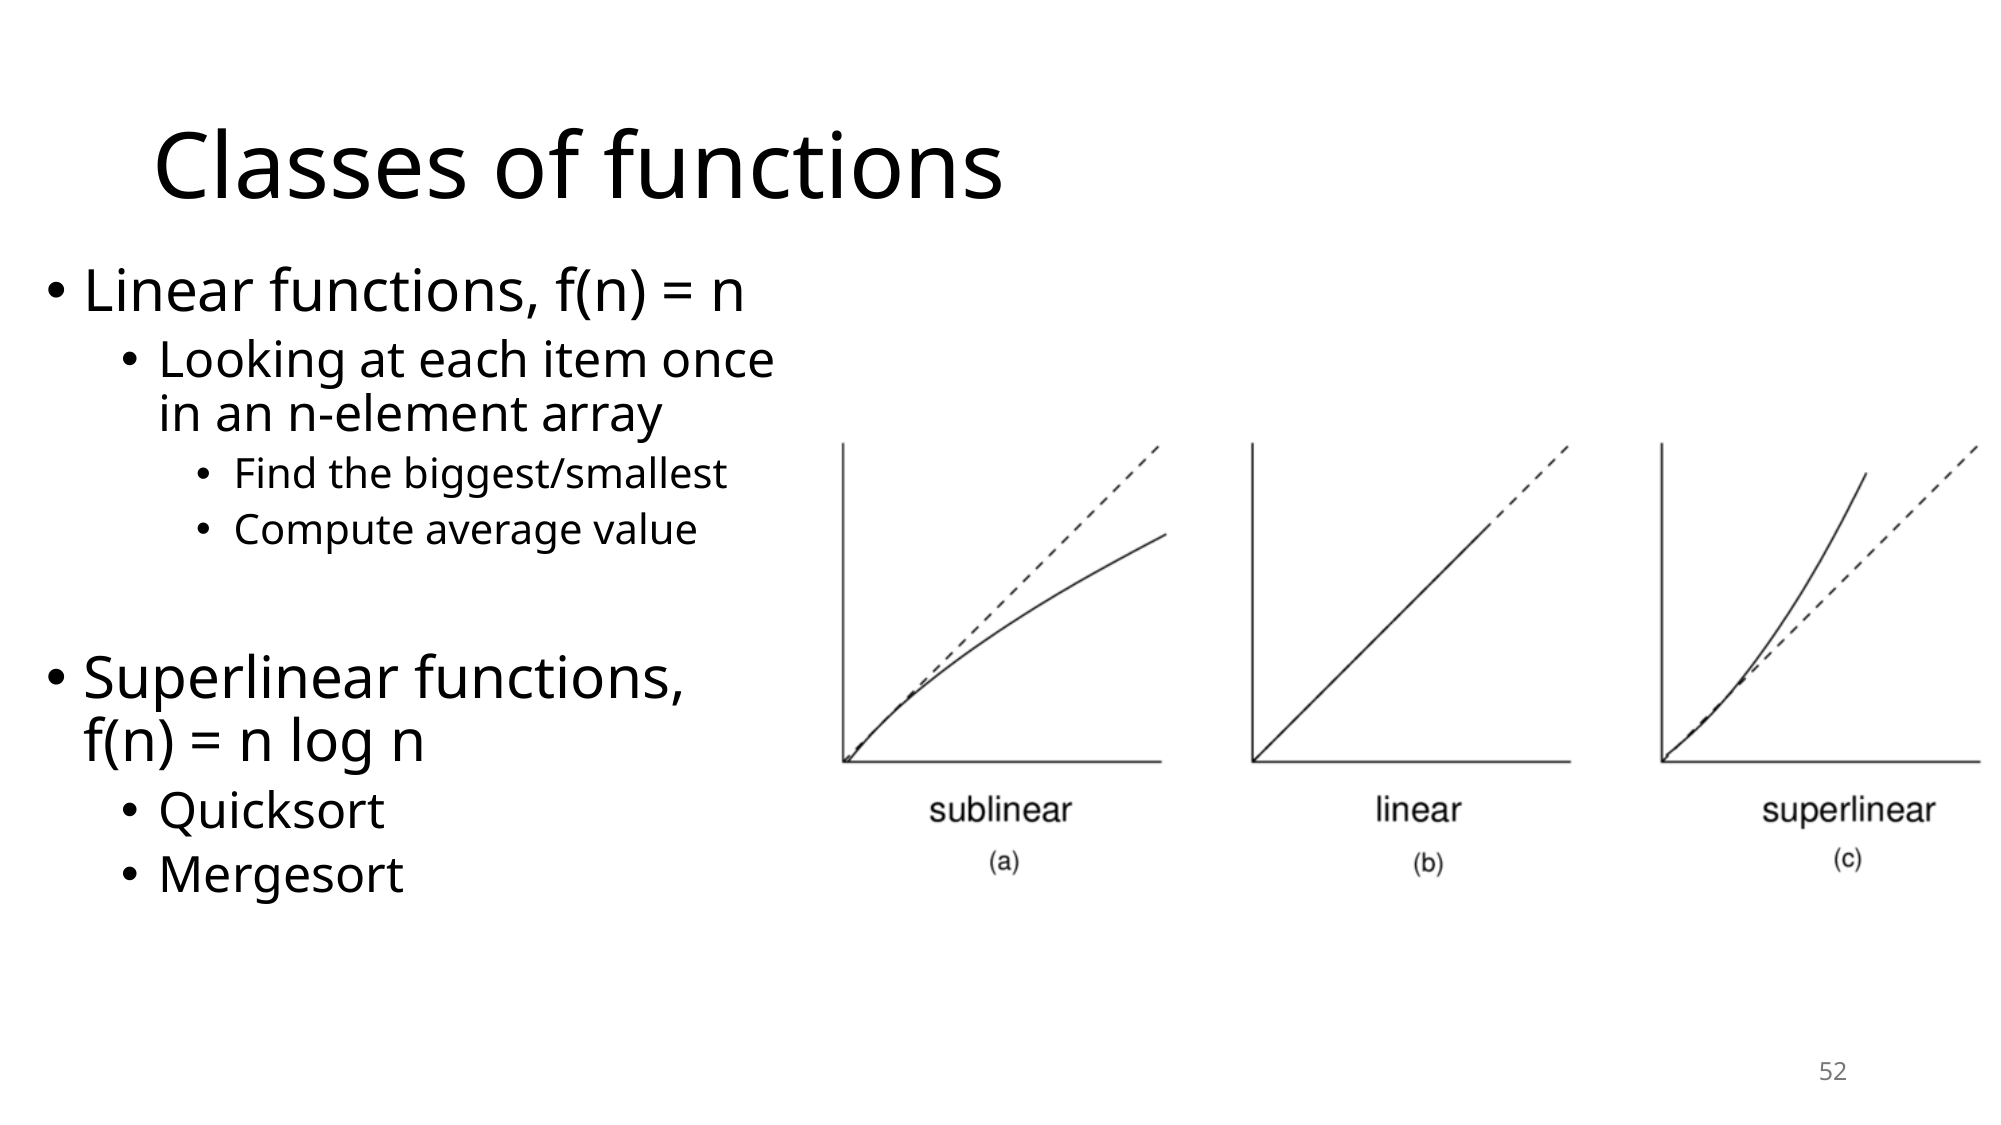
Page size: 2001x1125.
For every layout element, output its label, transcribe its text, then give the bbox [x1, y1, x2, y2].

list Linear functions, f(n) = n Looking at each item once in an n-element array Find the biggest/smallest Compute average value Superlinear functions, f(n) = n log n Quicksort Mergesort [31, 253, 807, 968]
slide_number 52 [1412, 1042, 1863, 1103]
title Classes of functions [137, 59, 1863, 278]
picture [841, 439, 1984, 881]
